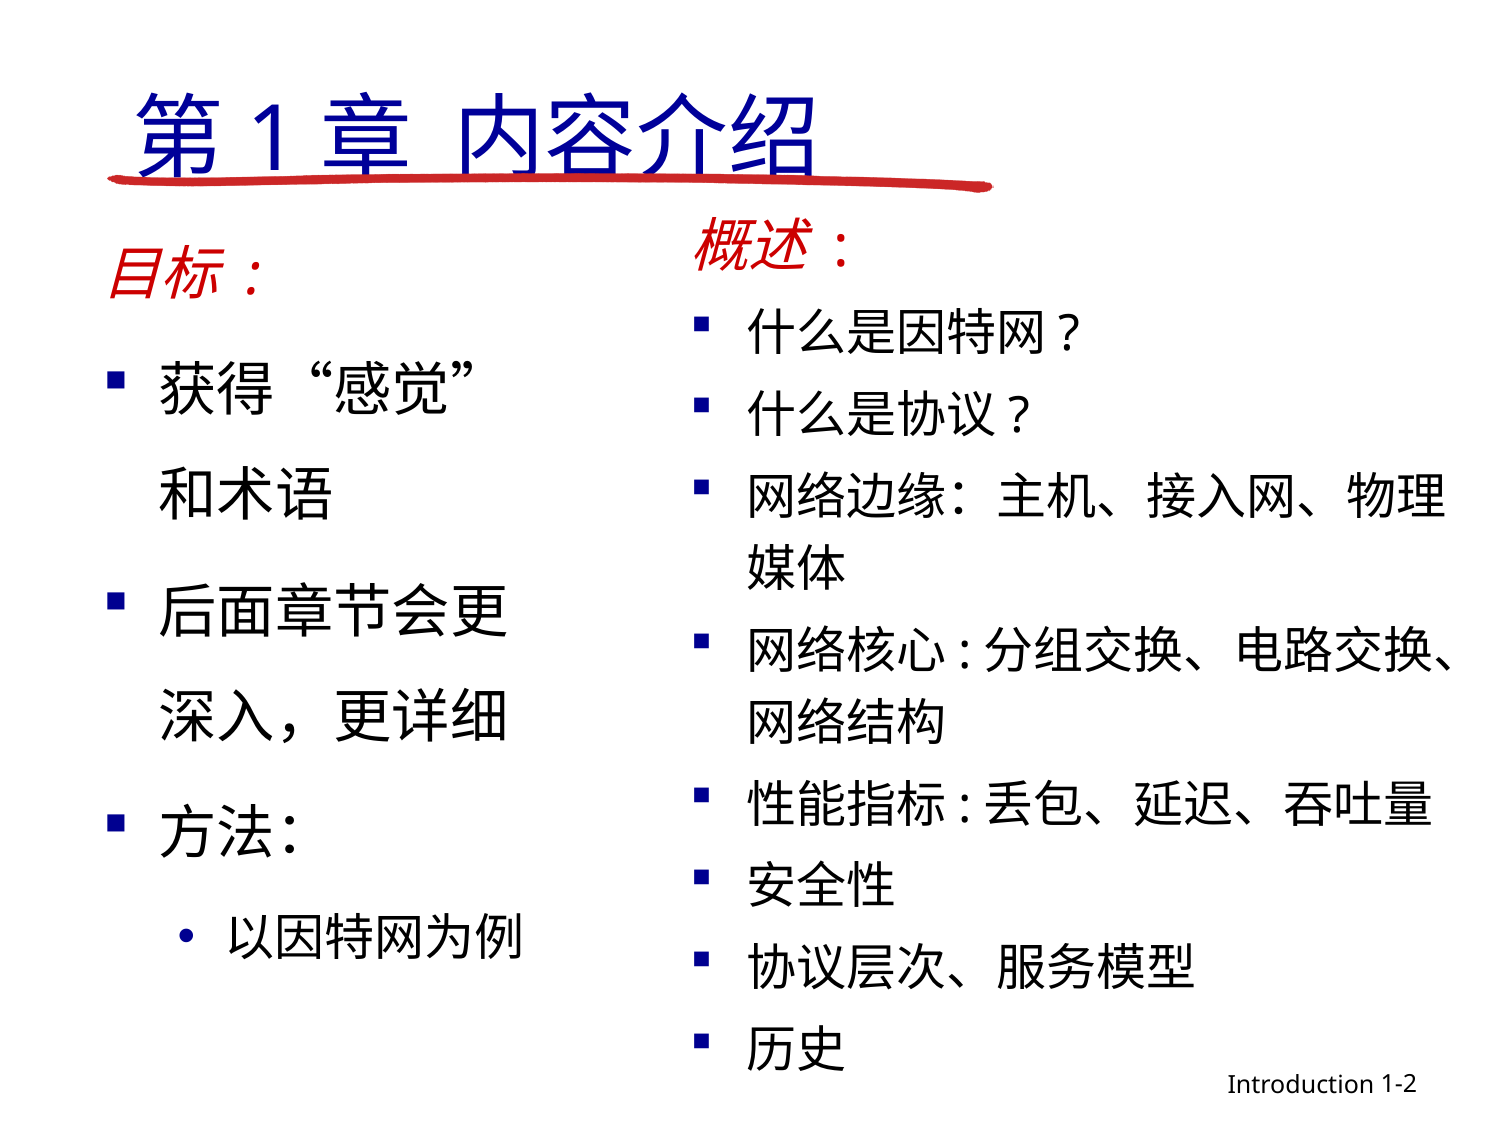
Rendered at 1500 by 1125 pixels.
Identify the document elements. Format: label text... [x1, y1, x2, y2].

slide_number 1-2 [1365, 1059, 1477, 1106]
title 第1章 内容介绍 [74, 39, 1351, 228]
footer Introduction [914, 1072, 1391, 1109]
list 目标 : 获得“感觉”和术语 后面章节会更深入，更详细 方法： 以因特网为例 [87, 193, 569, 957]
picture [103, 168, 1004, 198]
list 概述 : 什么是因特网? 什么是协议? 网络边缘：主机、接入网、物理媒体 网络核心:分组交换、电路交换、网络结构 性能指标:丢包、延迟、吞吐量 安全性 协议层次、服务模型 历史 [674, 210, 1500, 1072]
